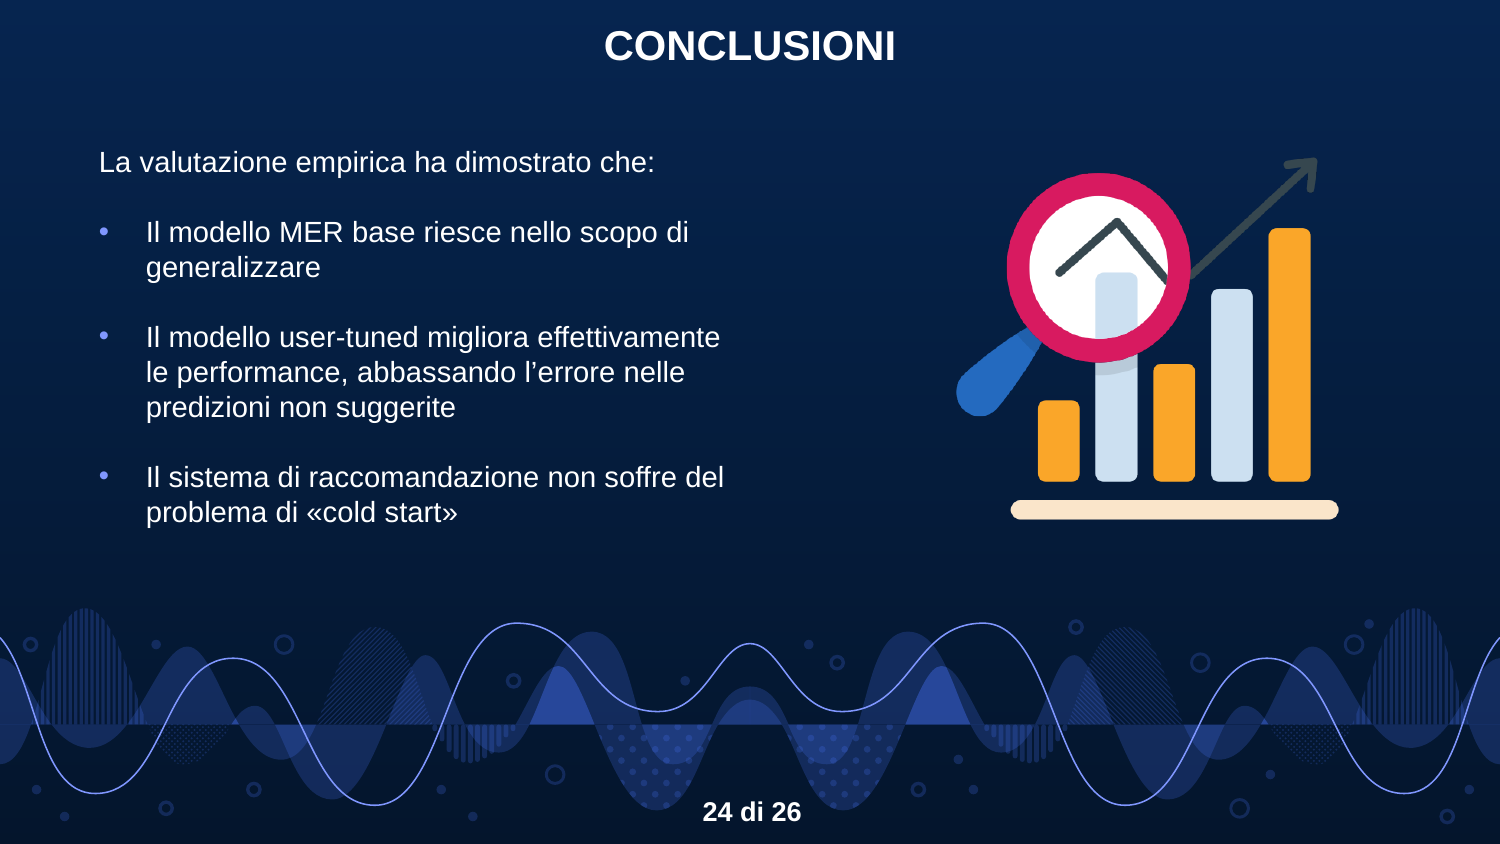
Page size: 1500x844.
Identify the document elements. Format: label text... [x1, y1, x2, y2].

slide_number 24 di 26 [693, 778, 812, 844]
text_box La valutazione empirica ha dimostrato che: Il modello MER base riesce nello scopo di generalizzare Il modello user-tuned migliora effettivamente le performance, abbassando l’errore nelle predizioni non suggerite Il sistema di raccomandazione non soffre del problema di «cold start» [84, 136, 750, 536]
title CONCLUSIONI [203, 18, 1297, 70]
picture [950, 135, 1343, 541]
